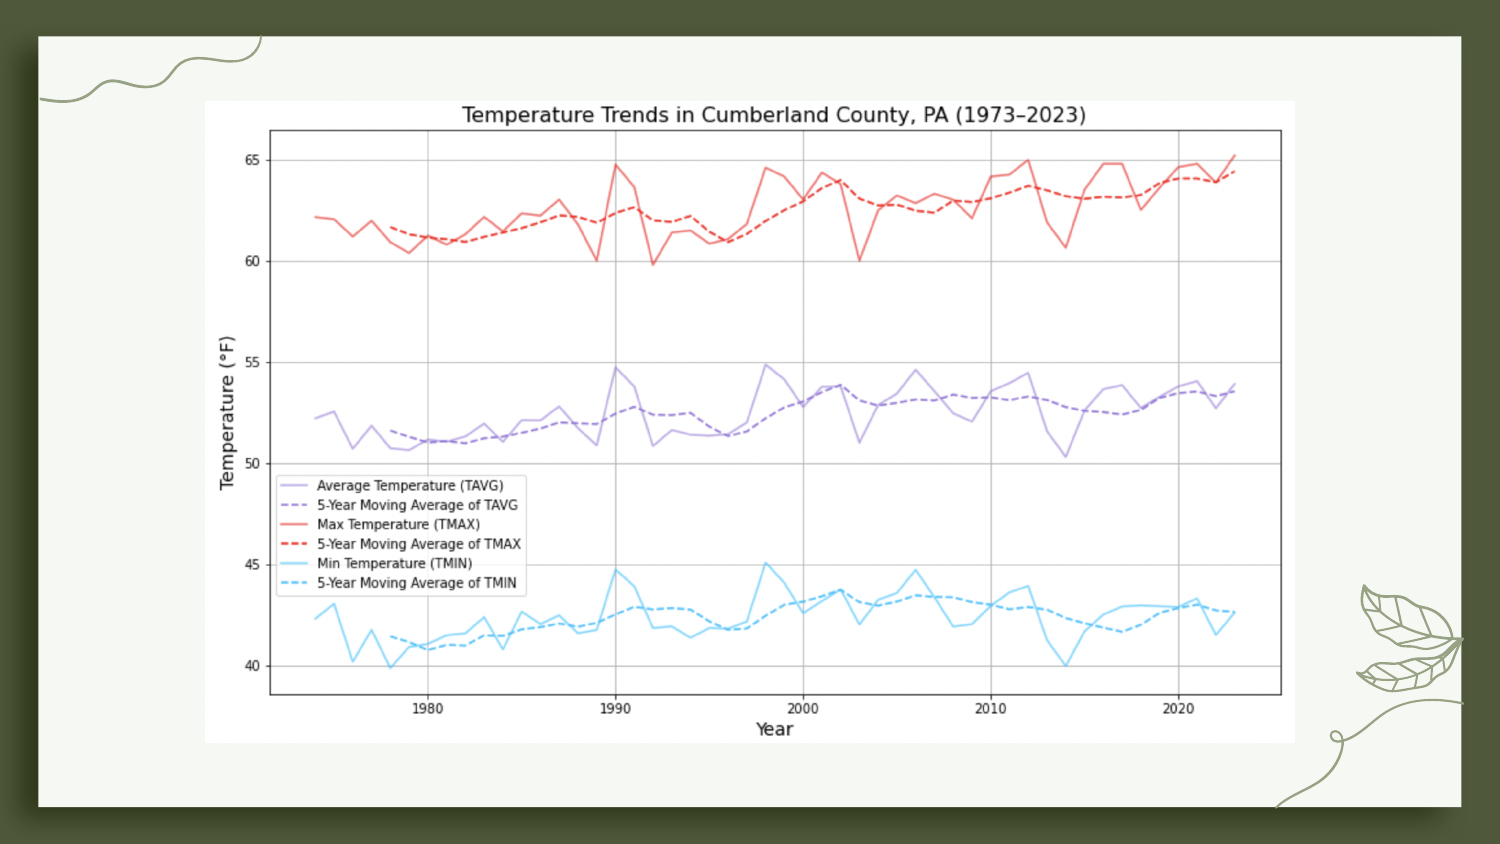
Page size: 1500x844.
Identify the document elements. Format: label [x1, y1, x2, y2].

picture [204, 101, 1296, 743]
